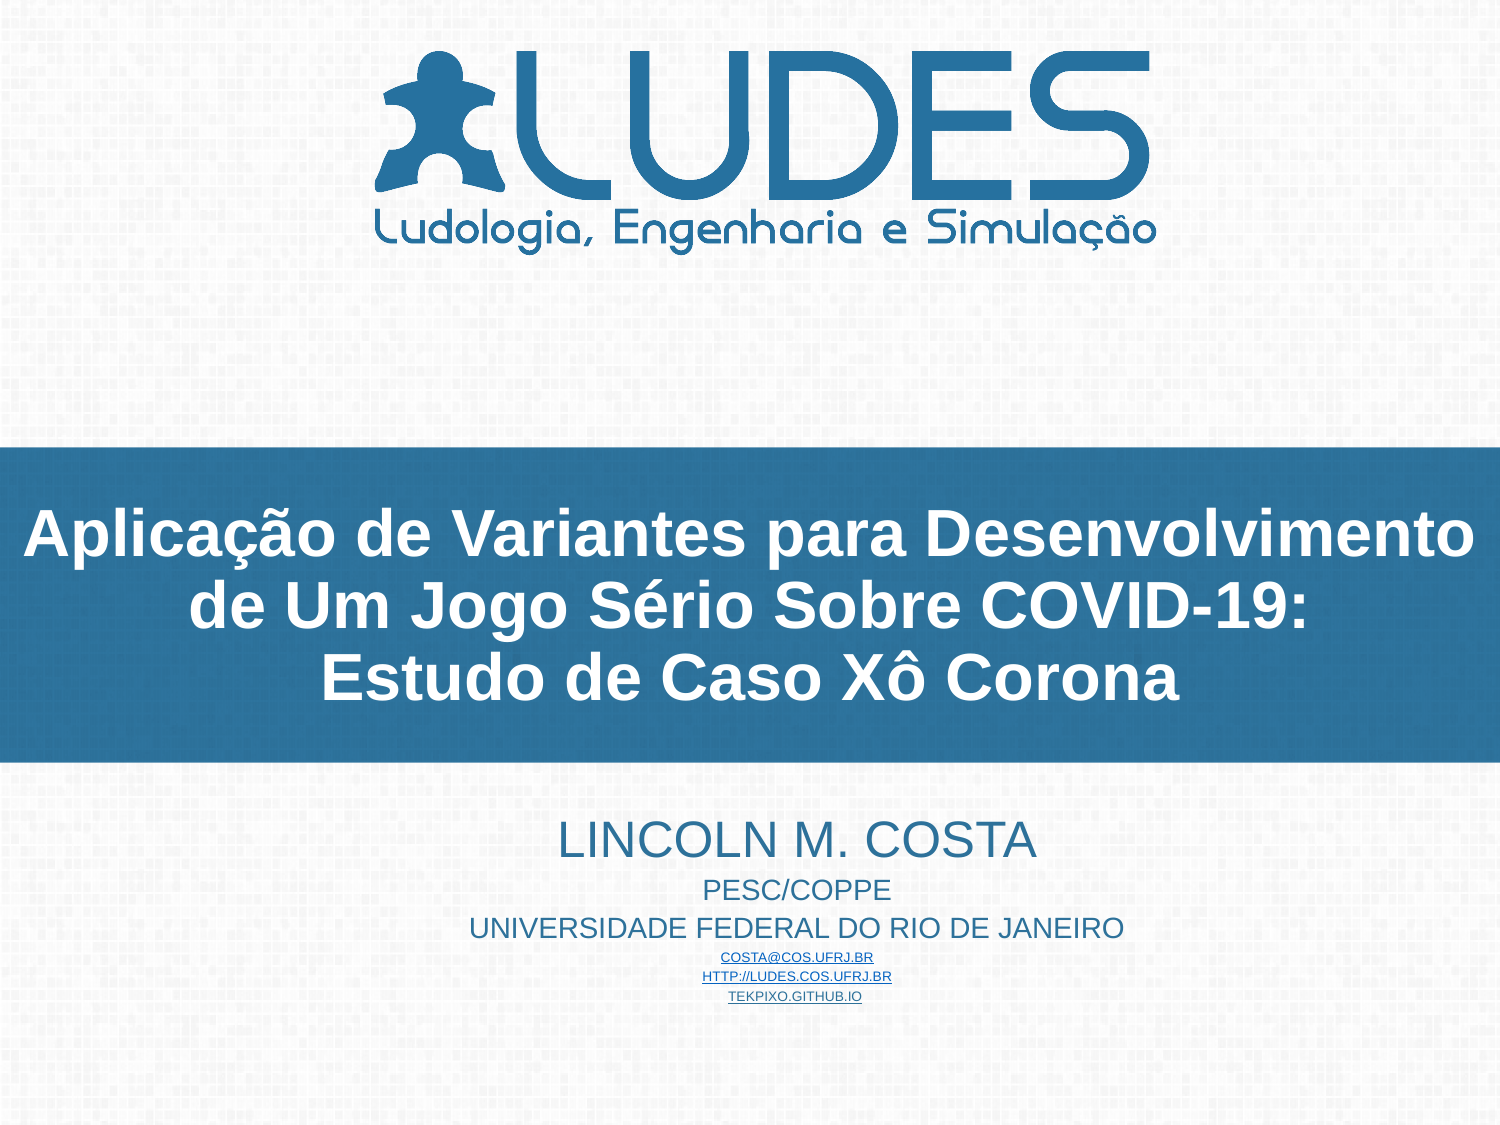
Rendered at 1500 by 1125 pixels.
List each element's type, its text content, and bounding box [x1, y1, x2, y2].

title Aplicação de Variantes para Desenvolvimento de Um Jogo Sério Sobre COVID-19: Estudo de Caso Xô Corona [0, 515, 1500, 699]
list Lincoln M. Costa PESC/COPPE Universidade Federal do Rio de Janeiro costa@cos.ufrj.br http://ludes.cos.ufrj.br tekpixo.github.io [194, 798, 1400, 1020]
picture [0, 699, 1500, 1125]
picture [0, 0, 1500, 515]
